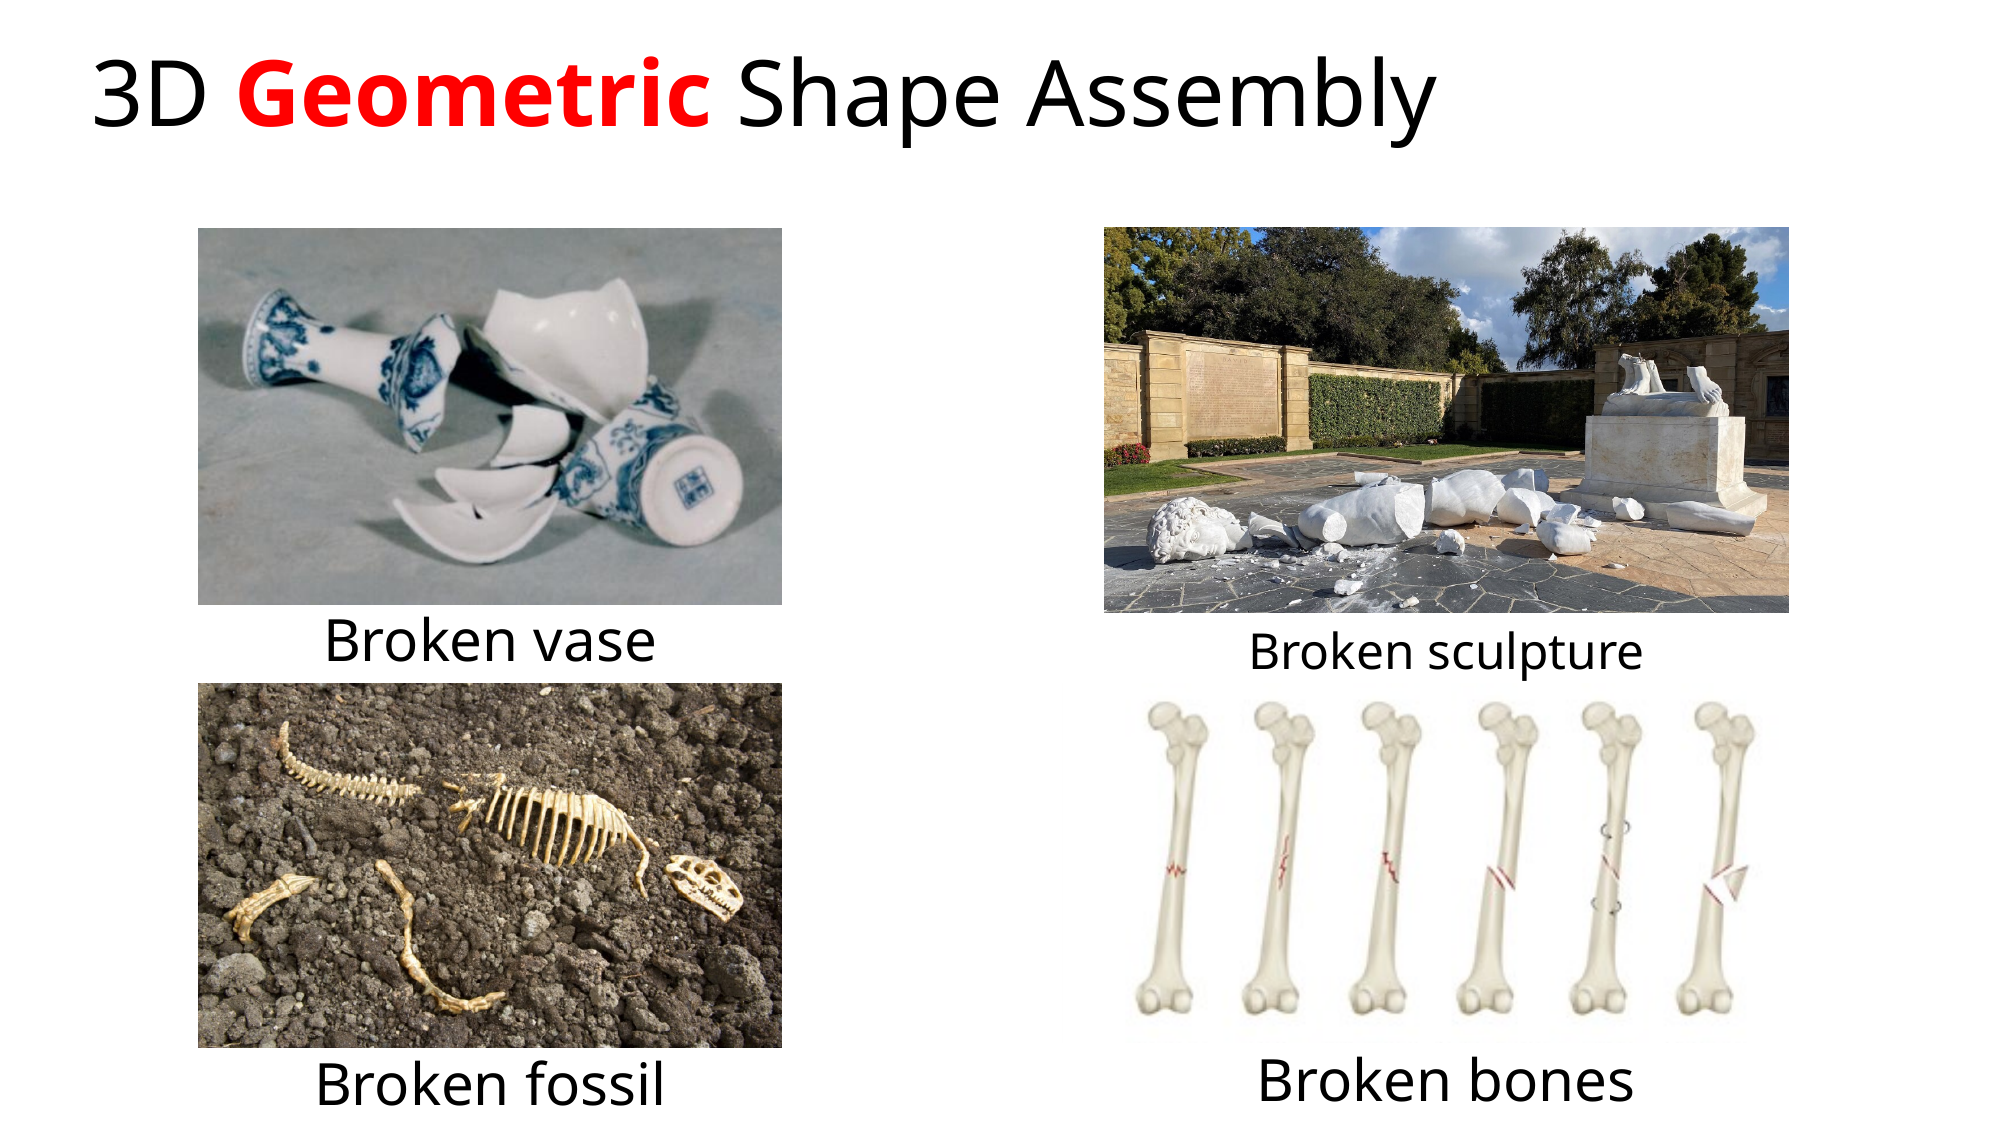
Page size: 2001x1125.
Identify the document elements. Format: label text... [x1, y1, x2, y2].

picture [1104, 227, 1789, 613]
text_box Broken fossil [273, 1048, 708, 1125]
text_box Broken sculpture [1229, 614, 1664, 683]
title 3D Geometric Shape Assembly [76, 0, 1802, 193]
picture [198, 228, 782, 605]
text_box Broken vase [273, 605, 708, 683]
picture [198, 683, 782, 1048]
picture [1061, 683, 1832, 1043]
text_box Broken bones [1229, 1043, 1664, 1123]
